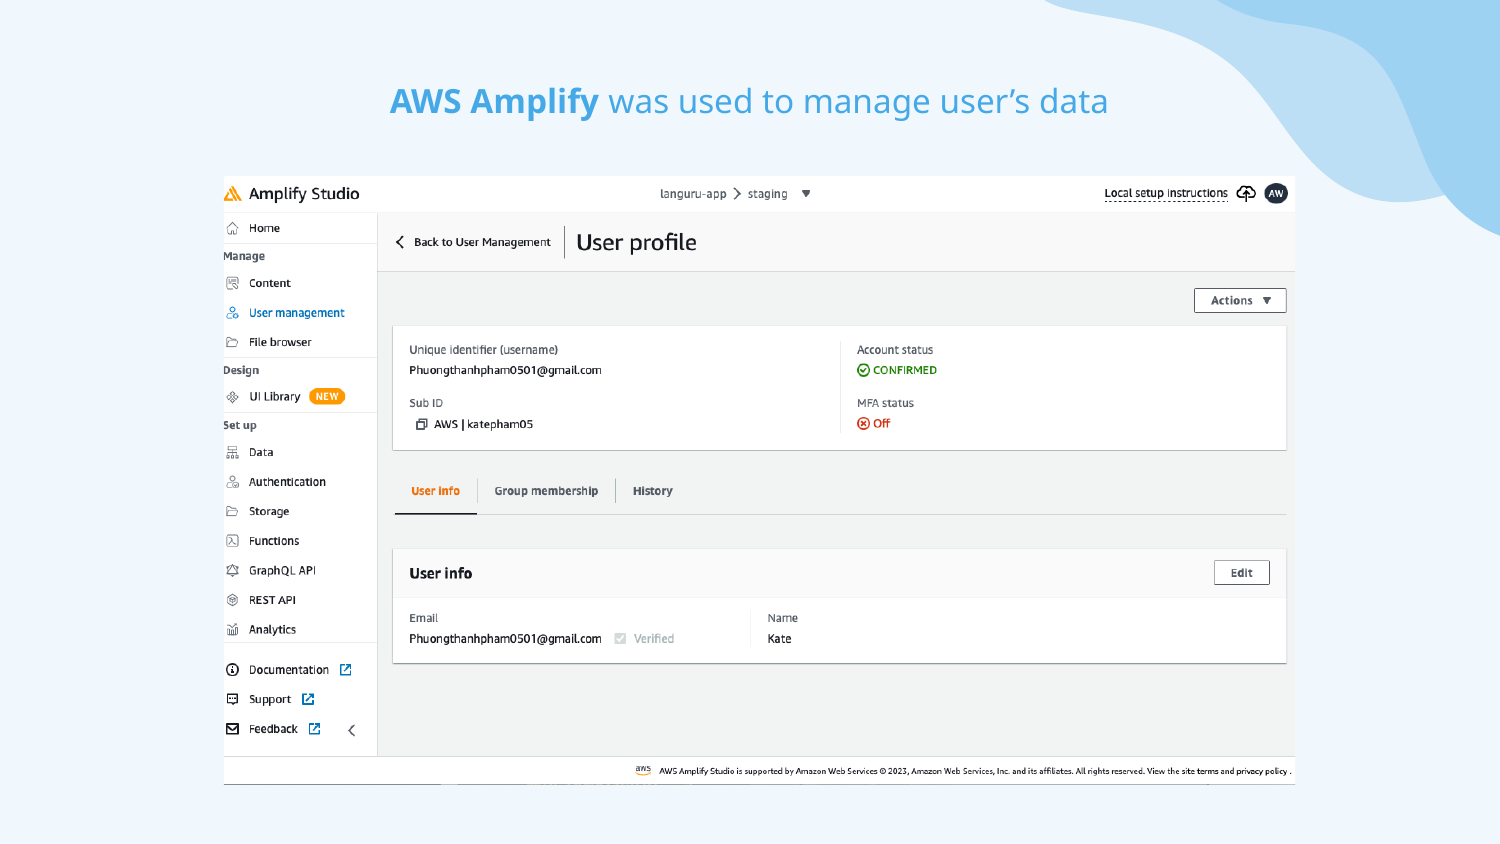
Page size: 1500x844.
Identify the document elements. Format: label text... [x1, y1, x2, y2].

picture [223, 176, 1296, 785]
title AWS Amplify was used to manage user’s data [118, 97, 1382, 191]
